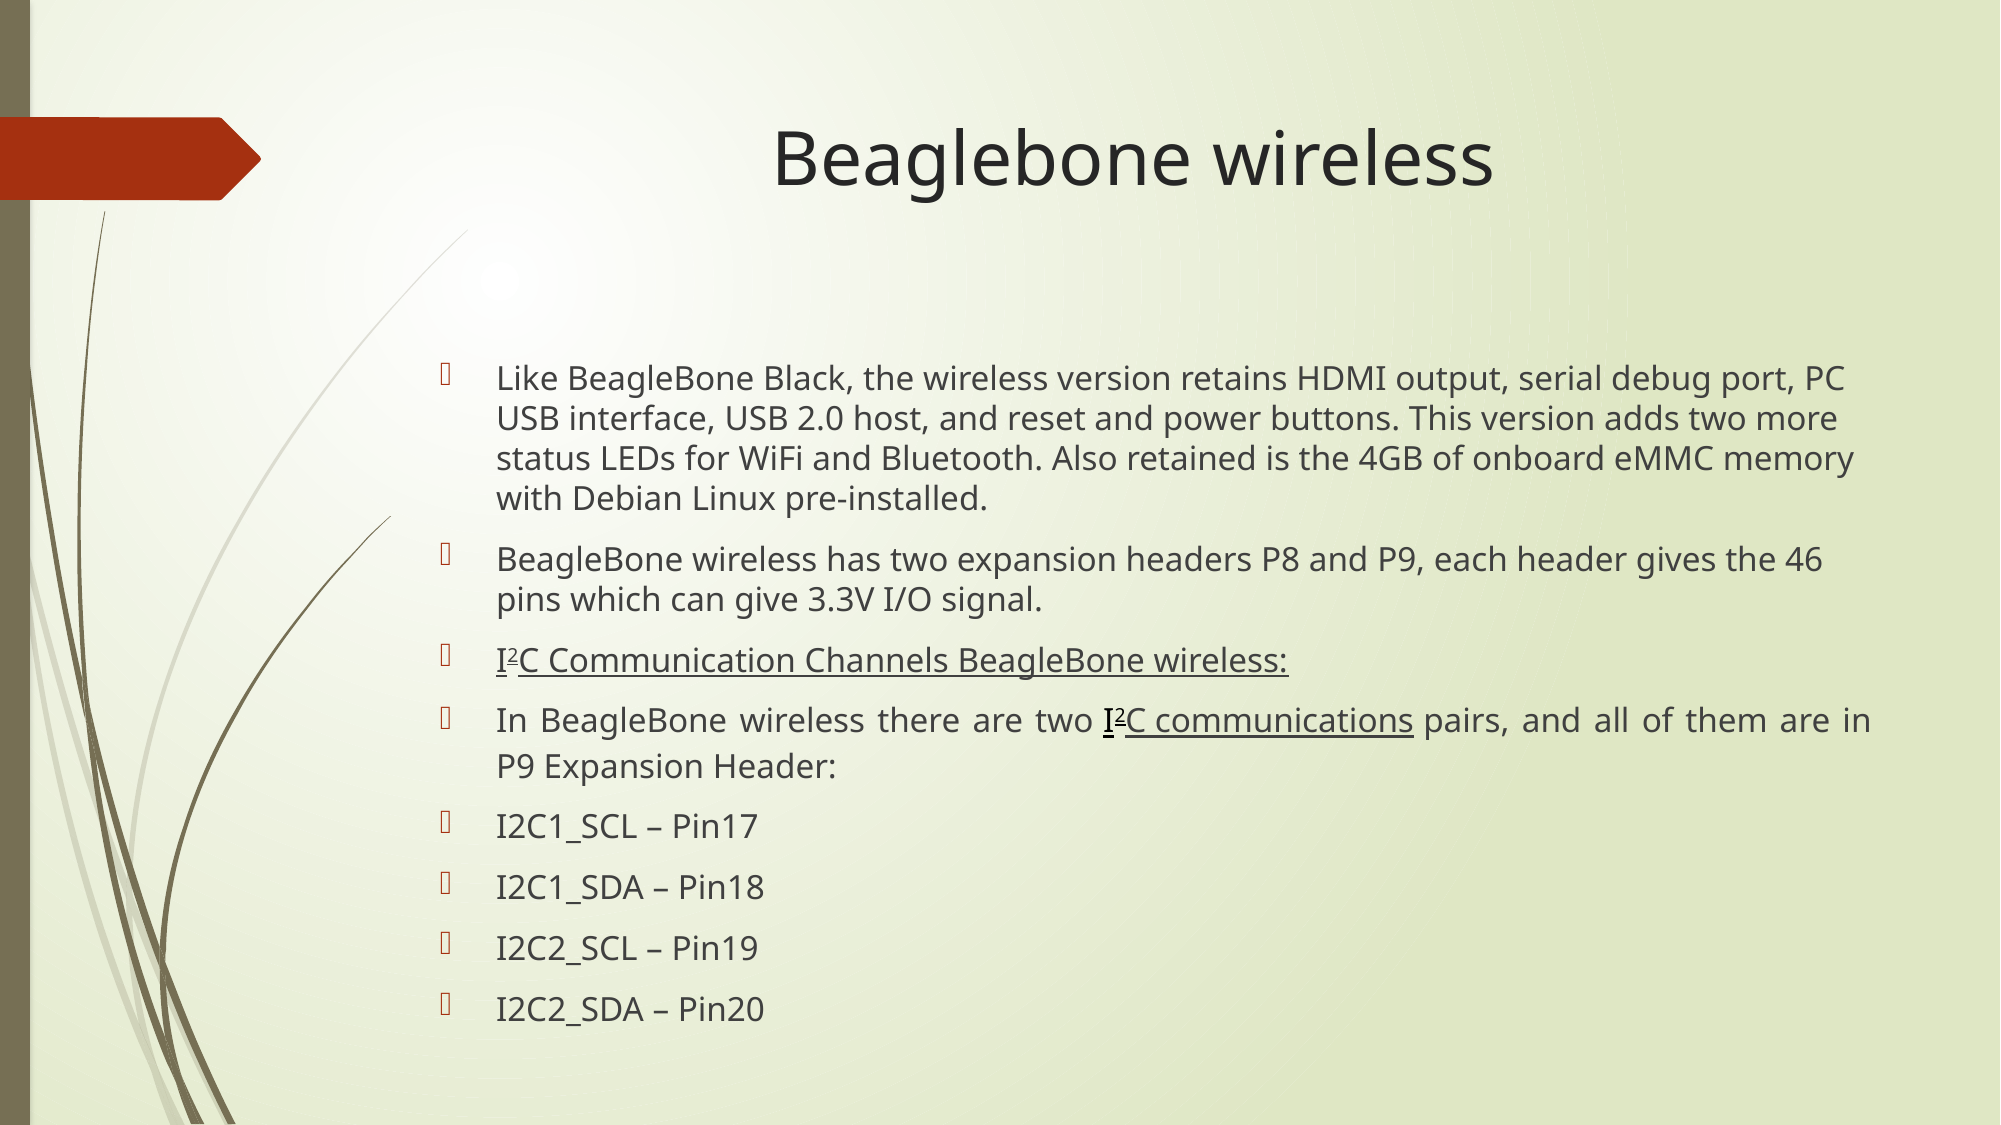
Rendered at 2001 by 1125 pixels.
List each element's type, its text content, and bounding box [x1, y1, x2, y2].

list Like BeagleBone Black, the wireless version retains HDMI output, serial debug port, PC USB interface, USB 2.0 host, and reset and power buttons. This version adds two more status LEDs for WiFi and Bluetooth. Also retained is the 4GB of onboard eMMC memory with Debian Linux pre-installed. BeagleBone wireless has two expansion headers P8 and P9, each header gives the 46 pins which can give 3.3V I/O signal. I2C Communication Channels BeagleBone wireless: In BeagleBone wireless there are two I­2C communications pairs, and all of them are in P9 Expansion Header: I2C1_SCL – Pin17 I2C1_SDA – Pin18 I2C2_SCL – Pin19 I2C2_SDA – Pin20 [424, 350, 1888, 1054]
title Beaglebone wireless [425, 102, 1888, 313]
